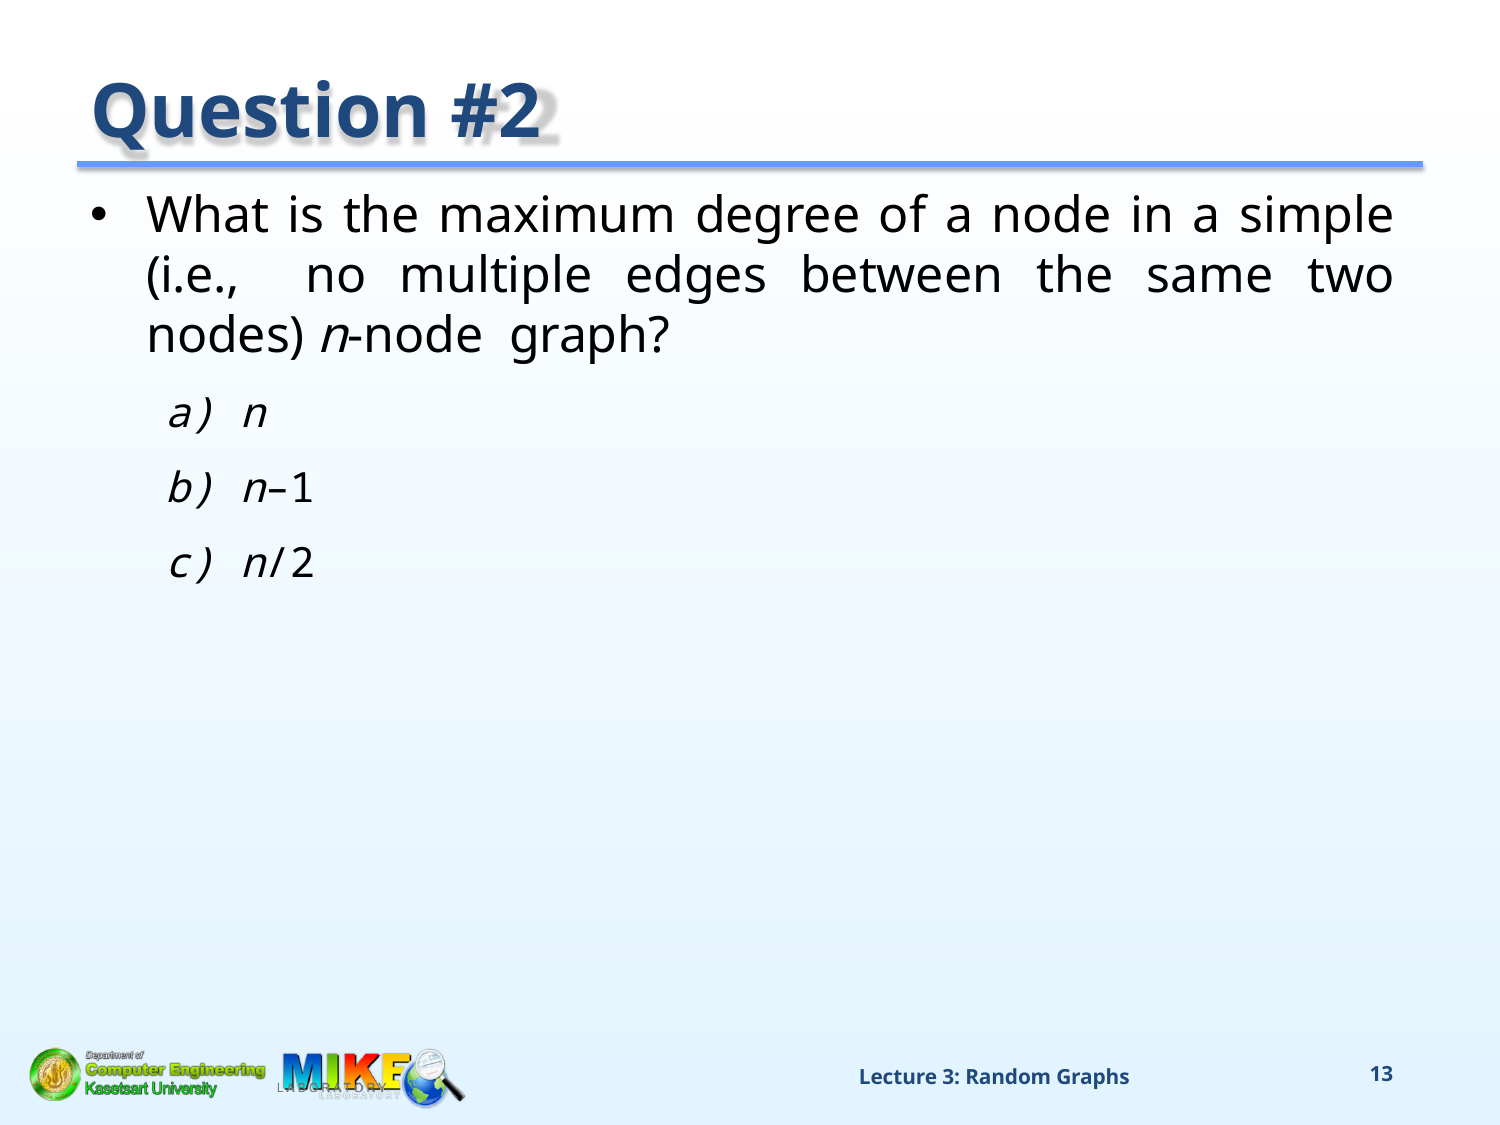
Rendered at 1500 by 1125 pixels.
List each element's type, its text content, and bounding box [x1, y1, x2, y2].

text_box [42, 41, 612, 166]
text_box [29, 1047, 266, 1101]
footer Lecture 3: Random Graphs [856, 1065, 1140, 1125]
slide_number 11 [1365, 1065, 1401, 1125]
text_box What is the maximum degree of a node in a simple (i.e., no multiple edges between the same two nodes) n-node graph? n n–1 n/2 [87, 251, 1396, 587]
title Question #2 [74, 63, 1426, 251]
text_box [277, 1047, 467, 1110]
picture [0, 0, 1500, 1125]
